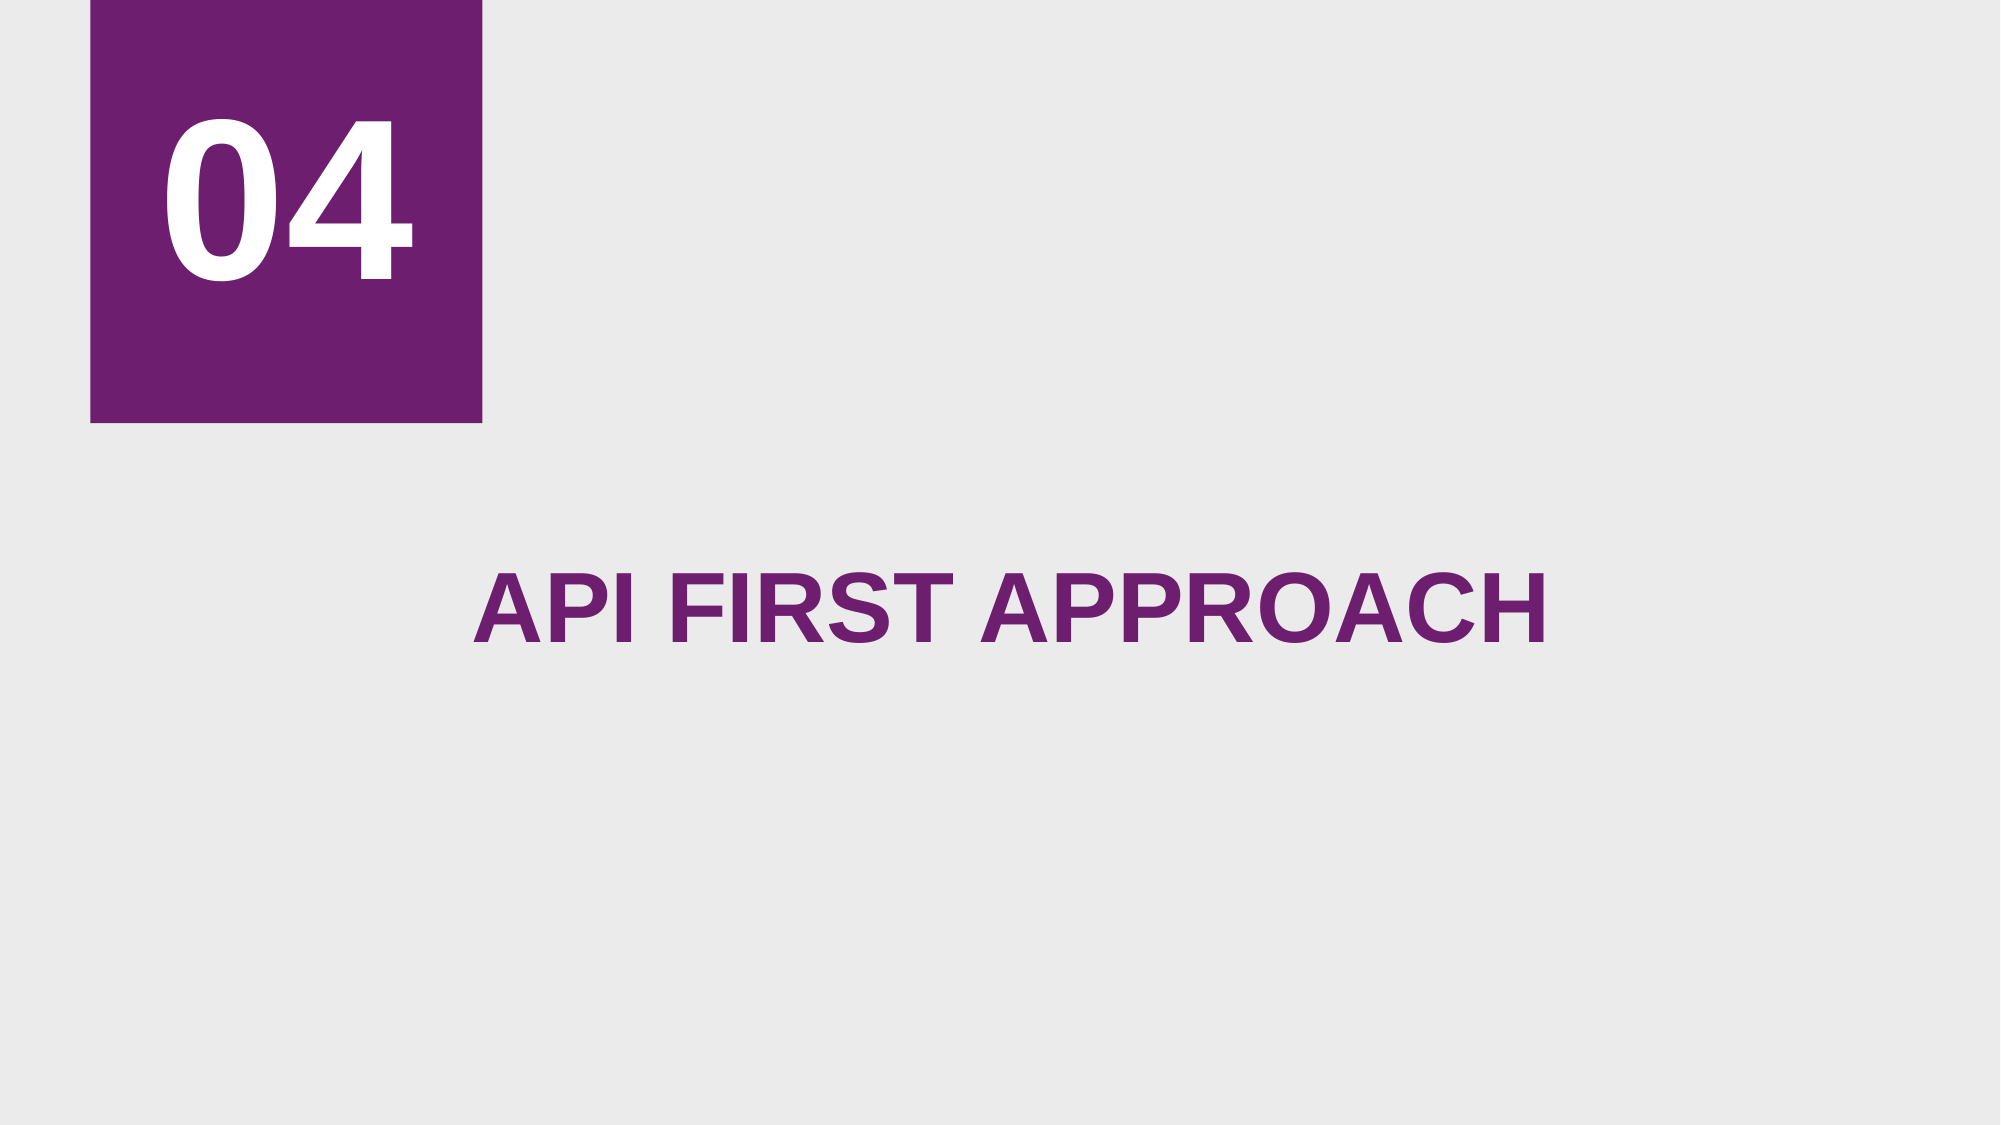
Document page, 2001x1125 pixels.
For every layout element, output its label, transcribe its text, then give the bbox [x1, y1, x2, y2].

list 04 [90, 0, 483, 424]
title API FIRST APPROACH [90, 491, 1934, 728]
